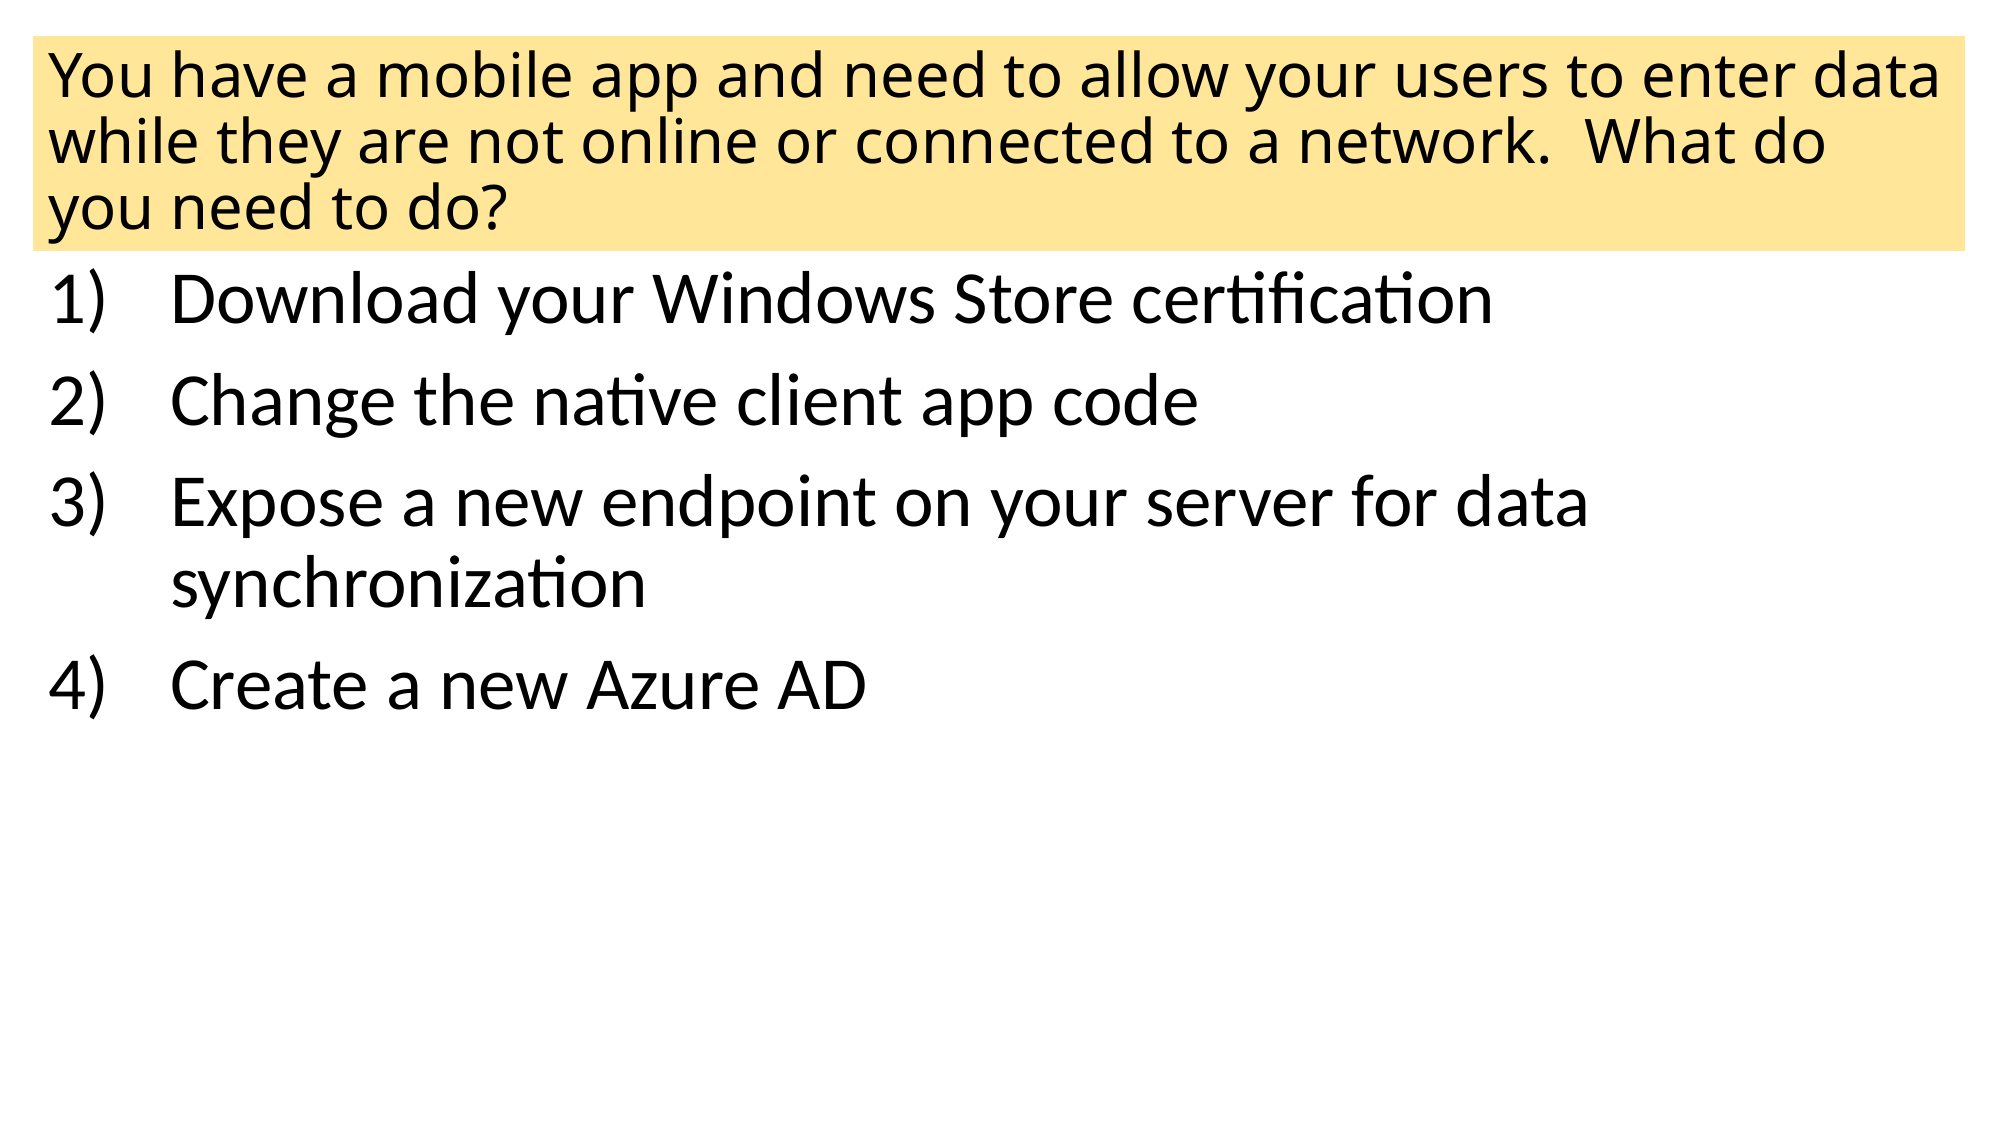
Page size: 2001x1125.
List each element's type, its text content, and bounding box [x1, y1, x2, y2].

title You have a mobile app and need to allow your users to enter data while they are not online or connected to a network. What do you need to do? [33, 36, 1966, 250]
list Download your Windows Store certification Change the native client app code Expose a new endpoint on your server for data synchronization Create a new Azure AD [33, 250, 1966, 1092]
